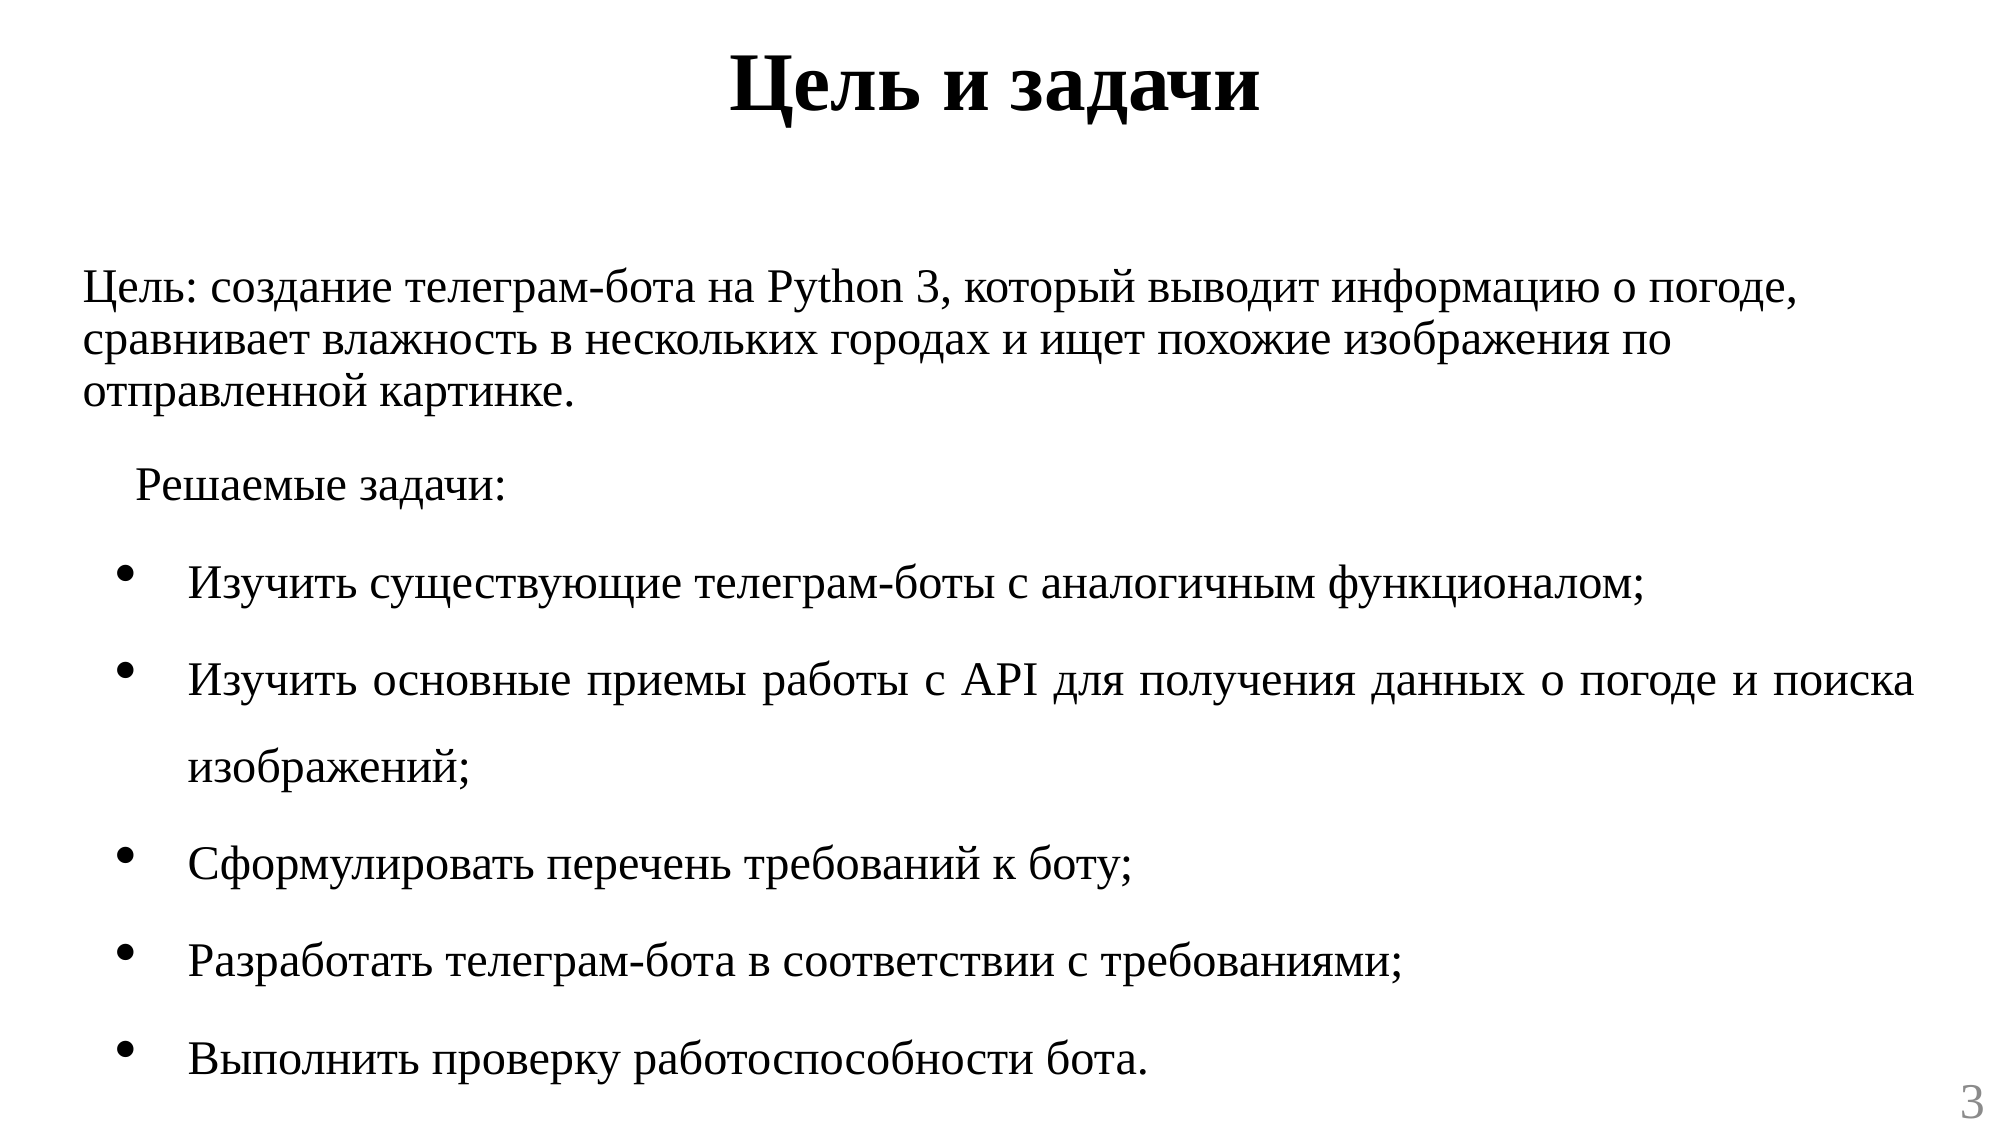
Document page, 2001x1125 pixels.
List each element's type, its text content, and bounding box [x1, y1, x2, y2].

slide_number 3 [1550, 1068, 2000, 1125]
title Цель и задачи [714, 21, 1286, 146]
list Цель: создание телеграм-бота на Python 3, который выводит информацию о погоде, сравнивает влажность в нескольких городах и ищет похожие изображения по отправленной картинке. Решаемые задачи: Изучить существующие телеграм-боты с аналогичным функционалом; Изучить основные приемы работы с API для получения данных о погоде и поиска изображений; Сформулировать перечень требований к боту; Разработать телеграм-бота в соответствии с требованиями; Выполнить проверку работоспособности бота. [67, 253, 1933, 1096]
